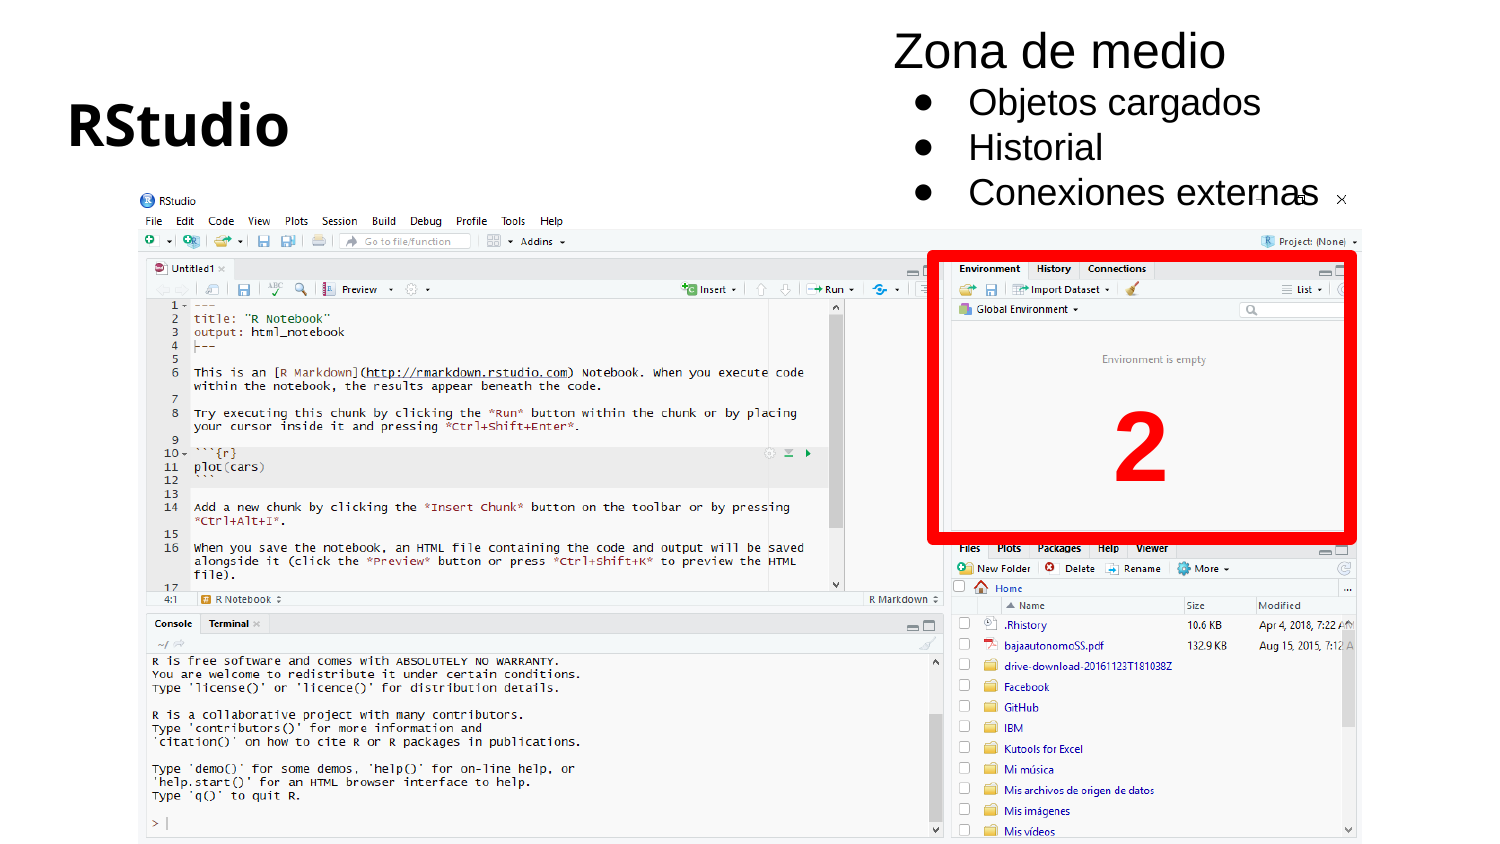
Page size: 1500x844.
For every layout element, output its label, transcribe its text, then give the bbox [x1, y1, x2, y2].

title RStudio [51, 72, 878, 167]
text_box Zona de medio Objetos cargados Historial Conexiones externas [878, 3, 1460, 237]
picture [138, 191, 1362, 844]
